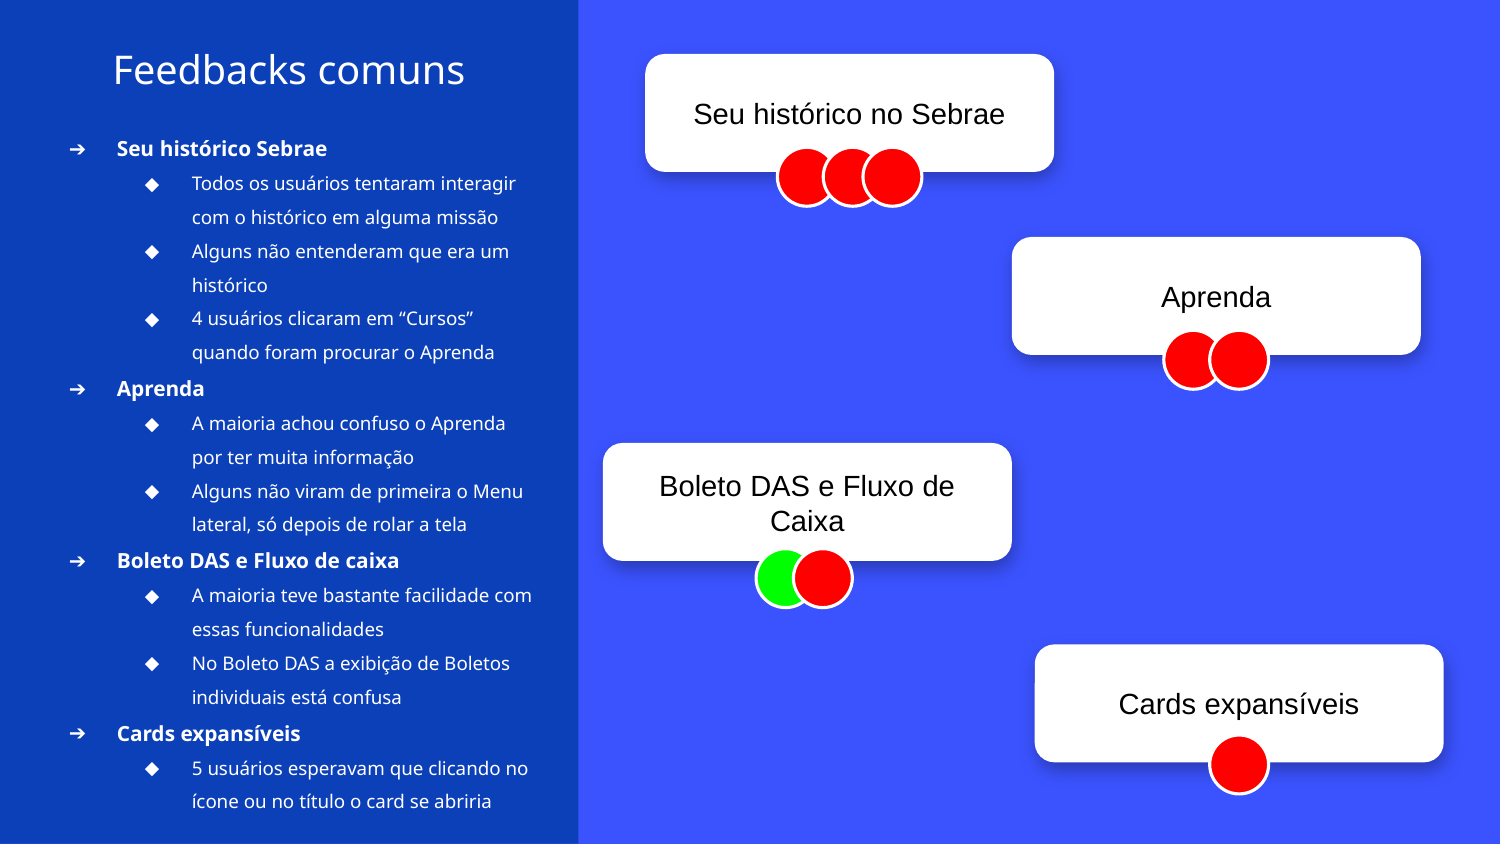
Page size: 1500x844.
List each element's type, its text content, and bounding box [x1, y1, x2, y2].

text_box Cards expansíveis [1034, 644, 1444, 763]
text_box [0, 0, 579, 844]
text_box Seu histórico no Sebrae [645, 53, 1055, 172]
text_box [1163, 330, 1216, 390]
text_box Aprenda [1011, 236, 1421, 355]
text_box [862, 147, 922, 207]
text_box [1209, 735, 1269, 794]
text_box [823, 147, 872, 207]
text_box [793, 548, 853, 608]
text_box [1209, 330, 1269, 390]
text_box Boleto DAS e Fluxo de Caixa [602, 442, 1012, 561]
text_box Seu histórico Sebrae Todos os usuários tentaram interagir com o histórico em alguma missão Alguns não entenderam que era um histórico 4 usuários clicaram em “Cursos” quando foram procurar o Aprenda Aprenda A maioria achou confuso o Aprenda por ter muita informação Alguns não viram de primeira o Menu lateral, só depois de rolar a tela Boleto DAS e Fluxo de caixa A maioria teve bastante facilidade com essas funcionalidades No Boleto DAS a exibição de Boletos individuais está confusa Cards expansíveis 5 usuários esperavam que clicando no ícone ou no título o card se abriria [26, 108, 552, 828]
text_box [777, 147, 830, 207]
text_box Feedbacks comuns [26, 30, 552, 108]
text_box [756, 548, 804, 608]
